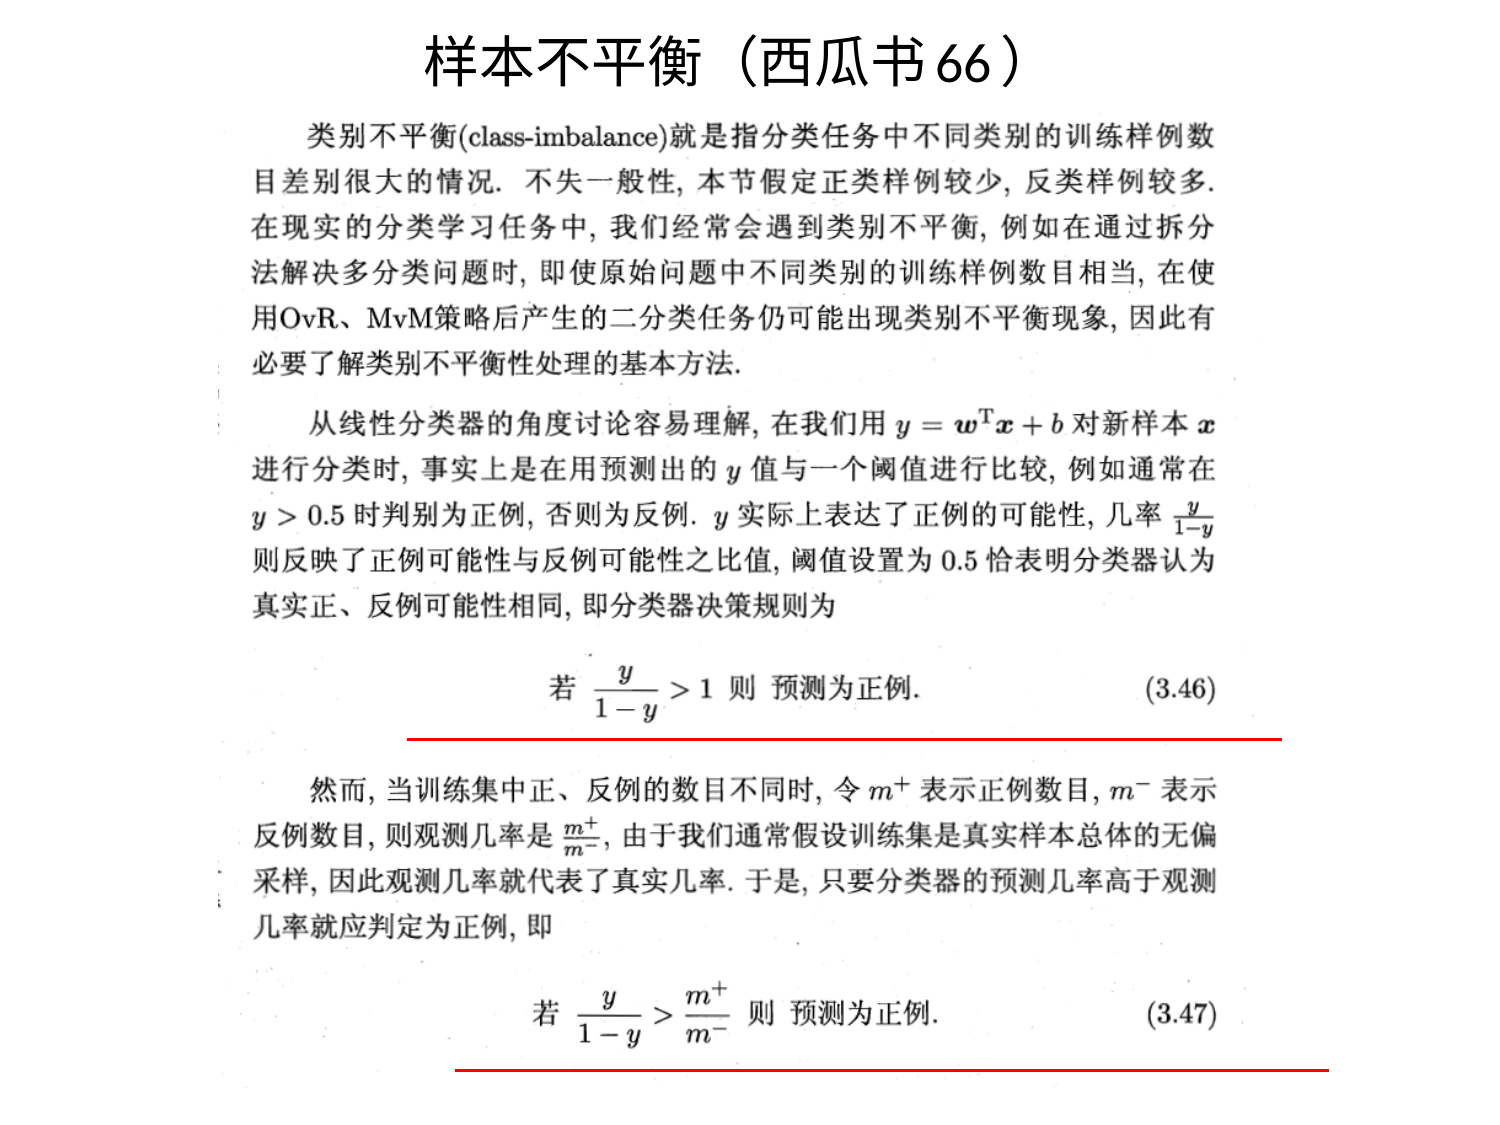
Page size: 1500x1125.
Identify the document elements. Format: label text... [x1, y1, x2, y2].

title 样本不平衡（西瓜书66） [64, 19, 1415, 102]
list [218, 113, 1258, 1088]
